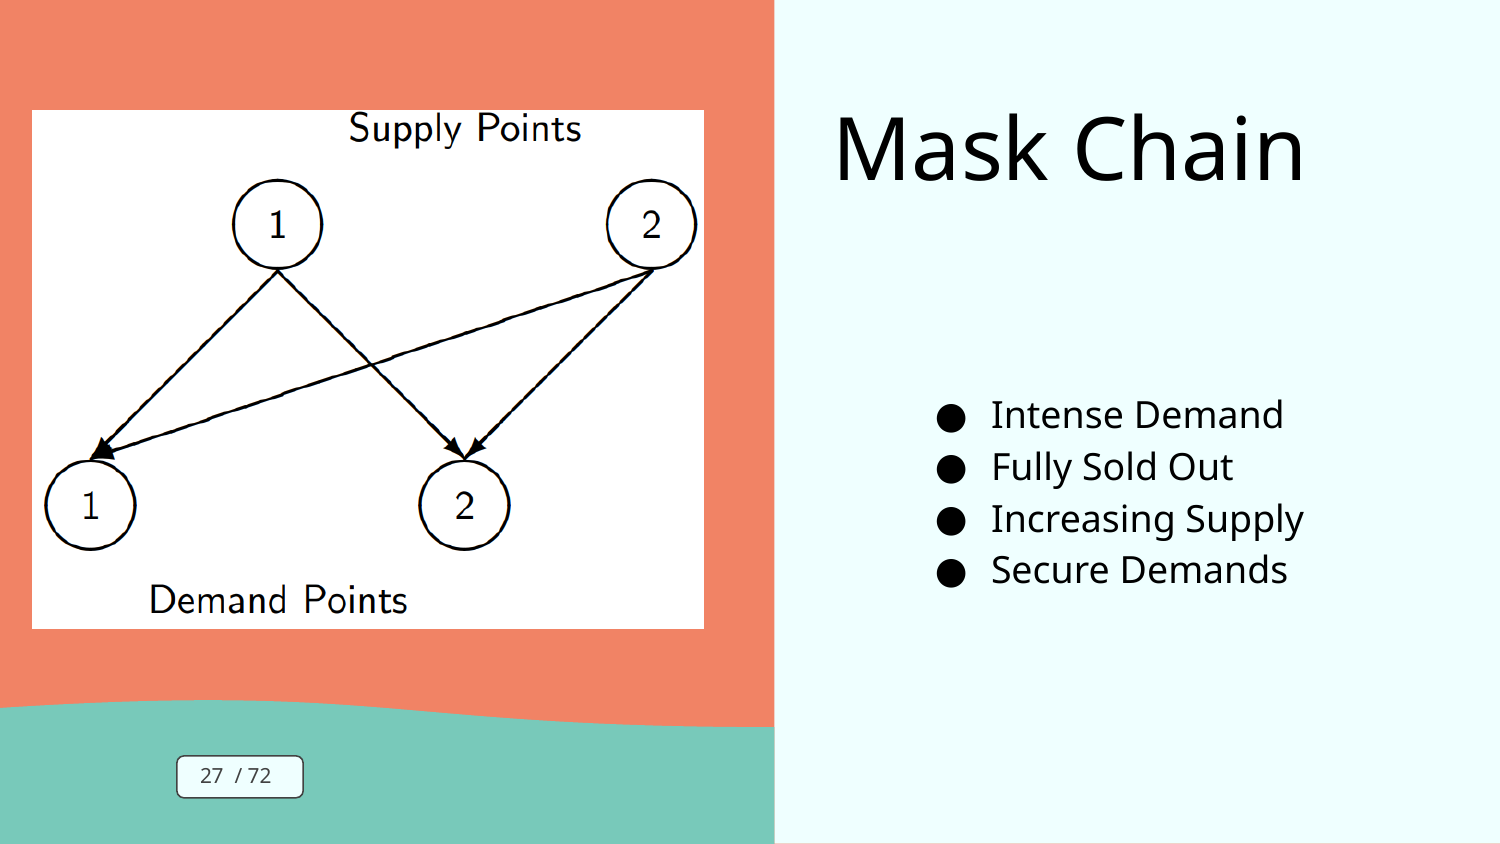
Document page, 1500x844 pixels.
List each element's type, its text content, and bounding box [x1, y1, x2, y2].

title Mask Chain [817, 24, 1482, 268]
slide_number ‹#› / 72 [184, 757, 296, 797]
list Intense Demand Fully Sold Out Increasing Supply Secure Demands [901, 250, 1475, 725]
picture [31, 110, 704, 629]
